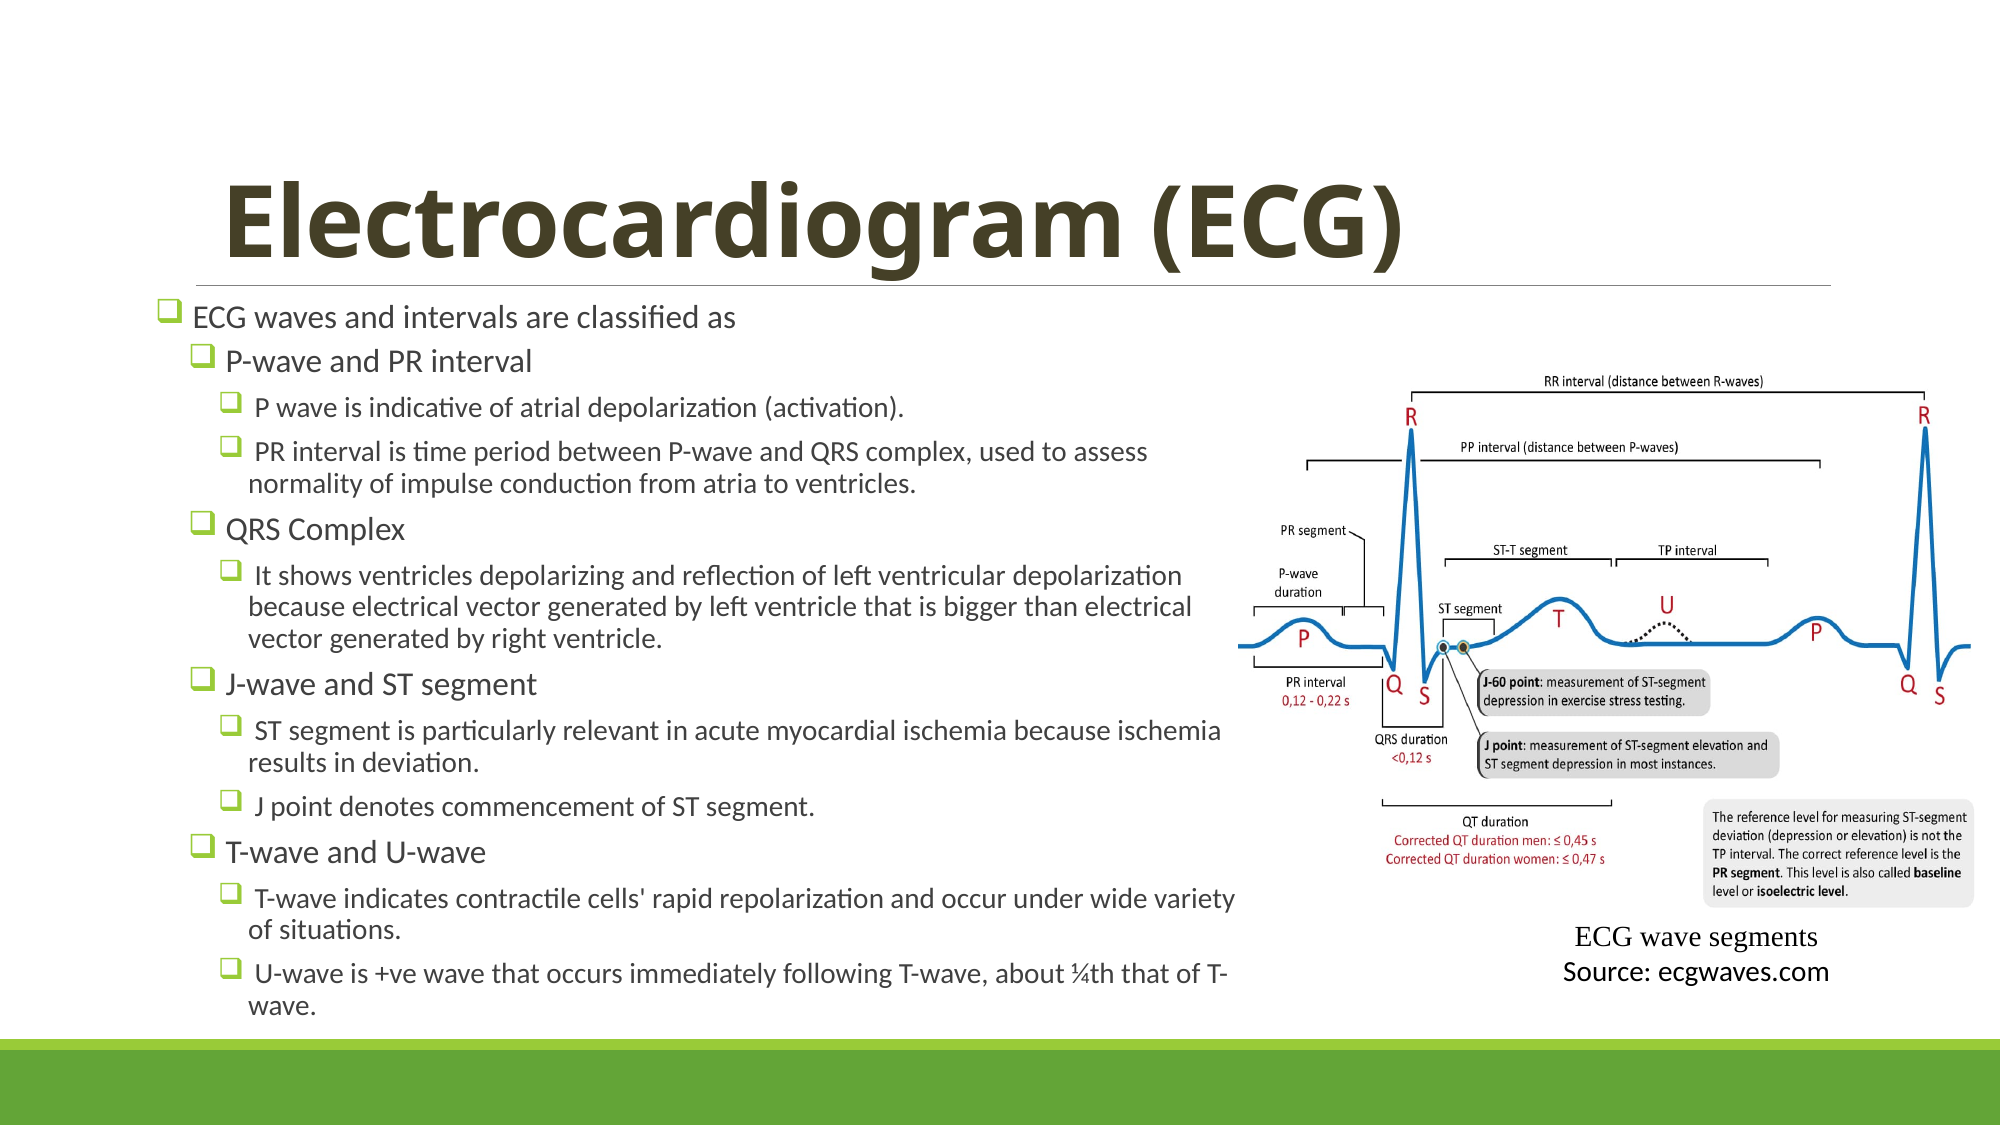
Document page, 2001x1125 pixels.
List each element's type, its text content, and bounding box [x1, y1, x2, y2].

title Electrocardiogram (ECG) [180, 47, 1830, 285]
picture [1237, 372, 1975, 908]
list ECG waves and intervals are classified as P-wave and PR interval P wave is indicative of atrial depolarization (activation). PR interval is time period between P-wave and QRS complex, used to assess normality of impulse conduction from atria to ventricles. QRS Complex It shows ventricles depolarizing and reflection of left ventricular depolarization because electrical vector generated by left ventricle that is bigger than electrical vector generated by right ventricle. J-wave and ST segment ST segment is particularly relevant in acute myocardial ischemia because ischemia results in deviation. J point denotes commencement of ST segment. T-wave and U-wave T-wave indicates contractile cells' rapid repolarization and occur under wide variety of situations. U-wave is +ve wave that occurs immediately following T-wave, about ¼th that of T-wave. [155, 292, 1237, 1068]
text_box ECG wave segments Source: ecgwaves.com [1473, 916, 1920, 995]
